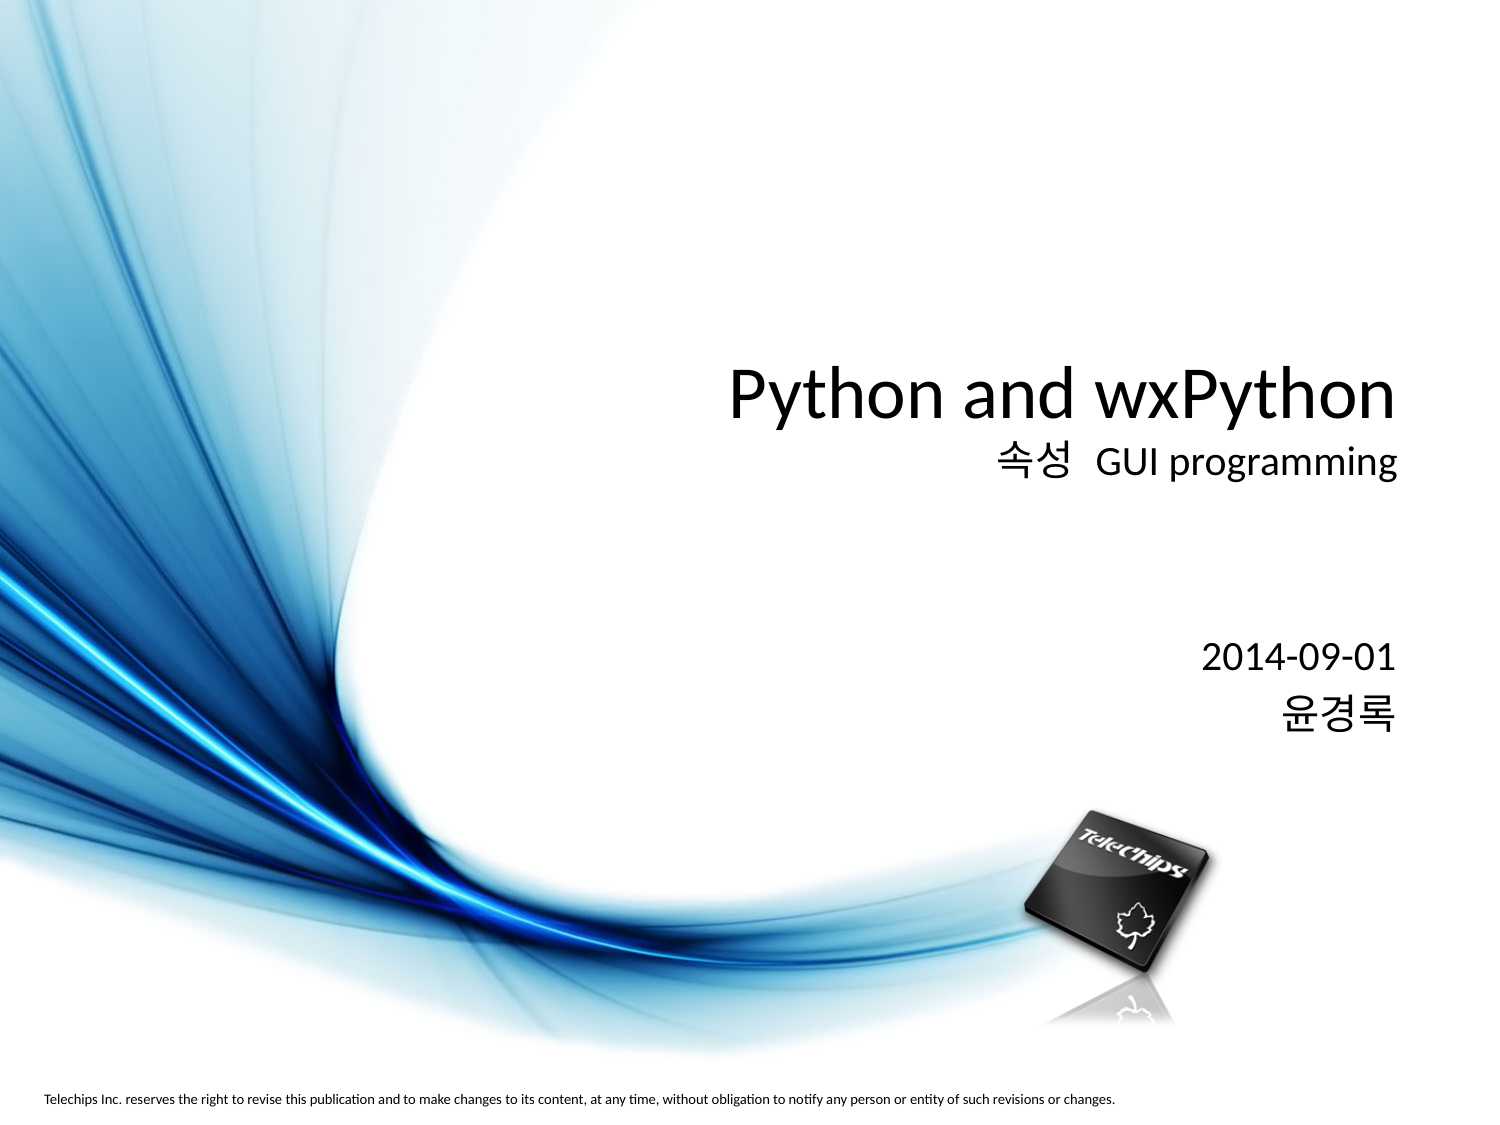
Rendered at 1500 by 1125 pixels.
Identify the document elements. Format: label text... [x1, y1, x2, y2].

title Python and wxPython 속성 GUI programming [137, 293, 1414, 535]
picture [0, 0, 1500, 1125]
subtitle 2014-09-01 윤경록 [361, 621, 1412, 701]
